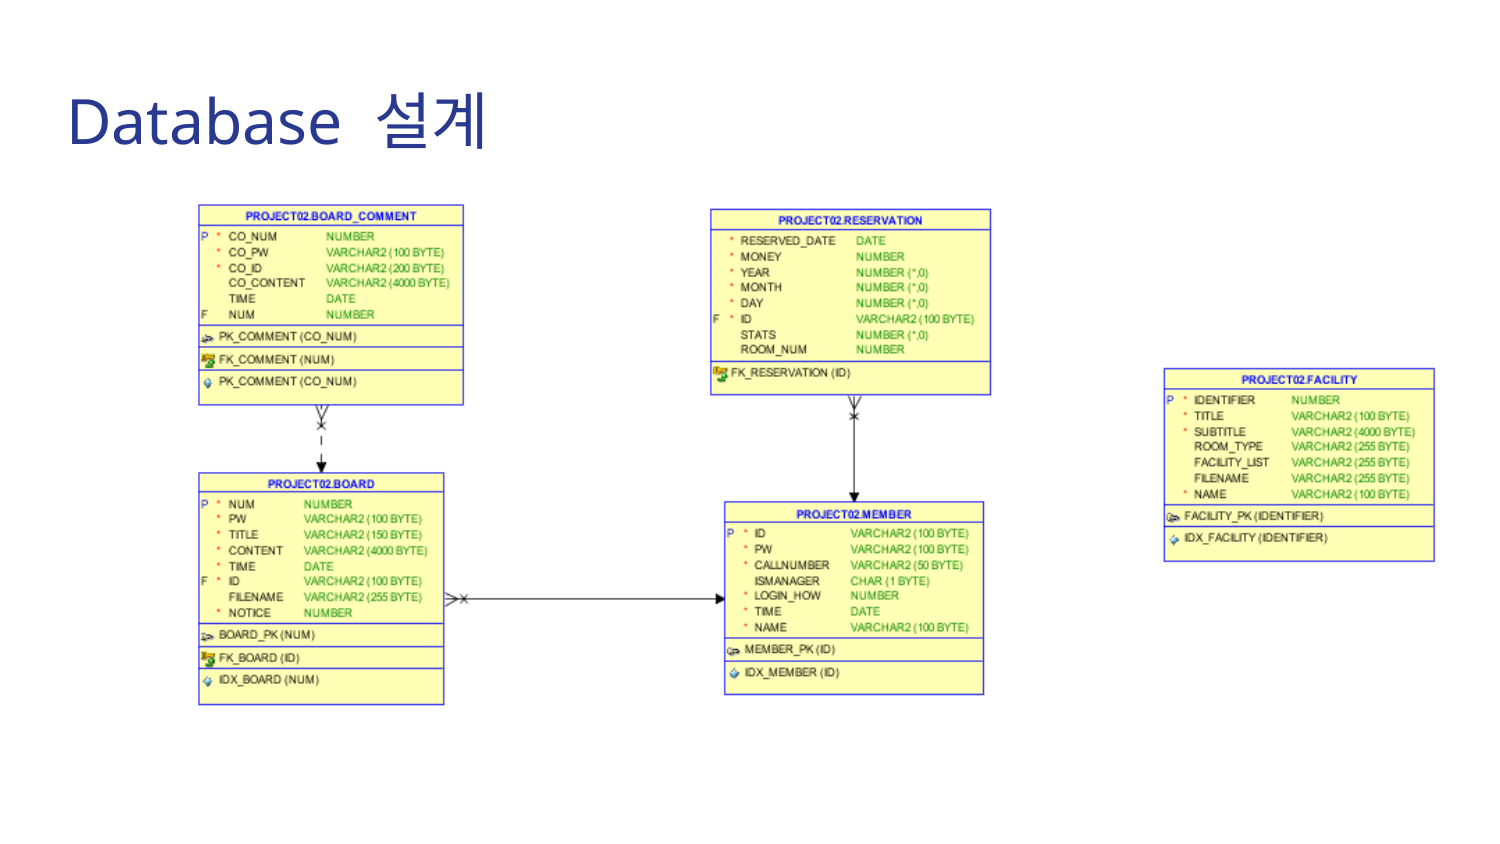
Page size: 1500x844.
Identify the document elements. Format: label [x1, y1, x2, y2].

picture [50, 66, 1450, 721]
